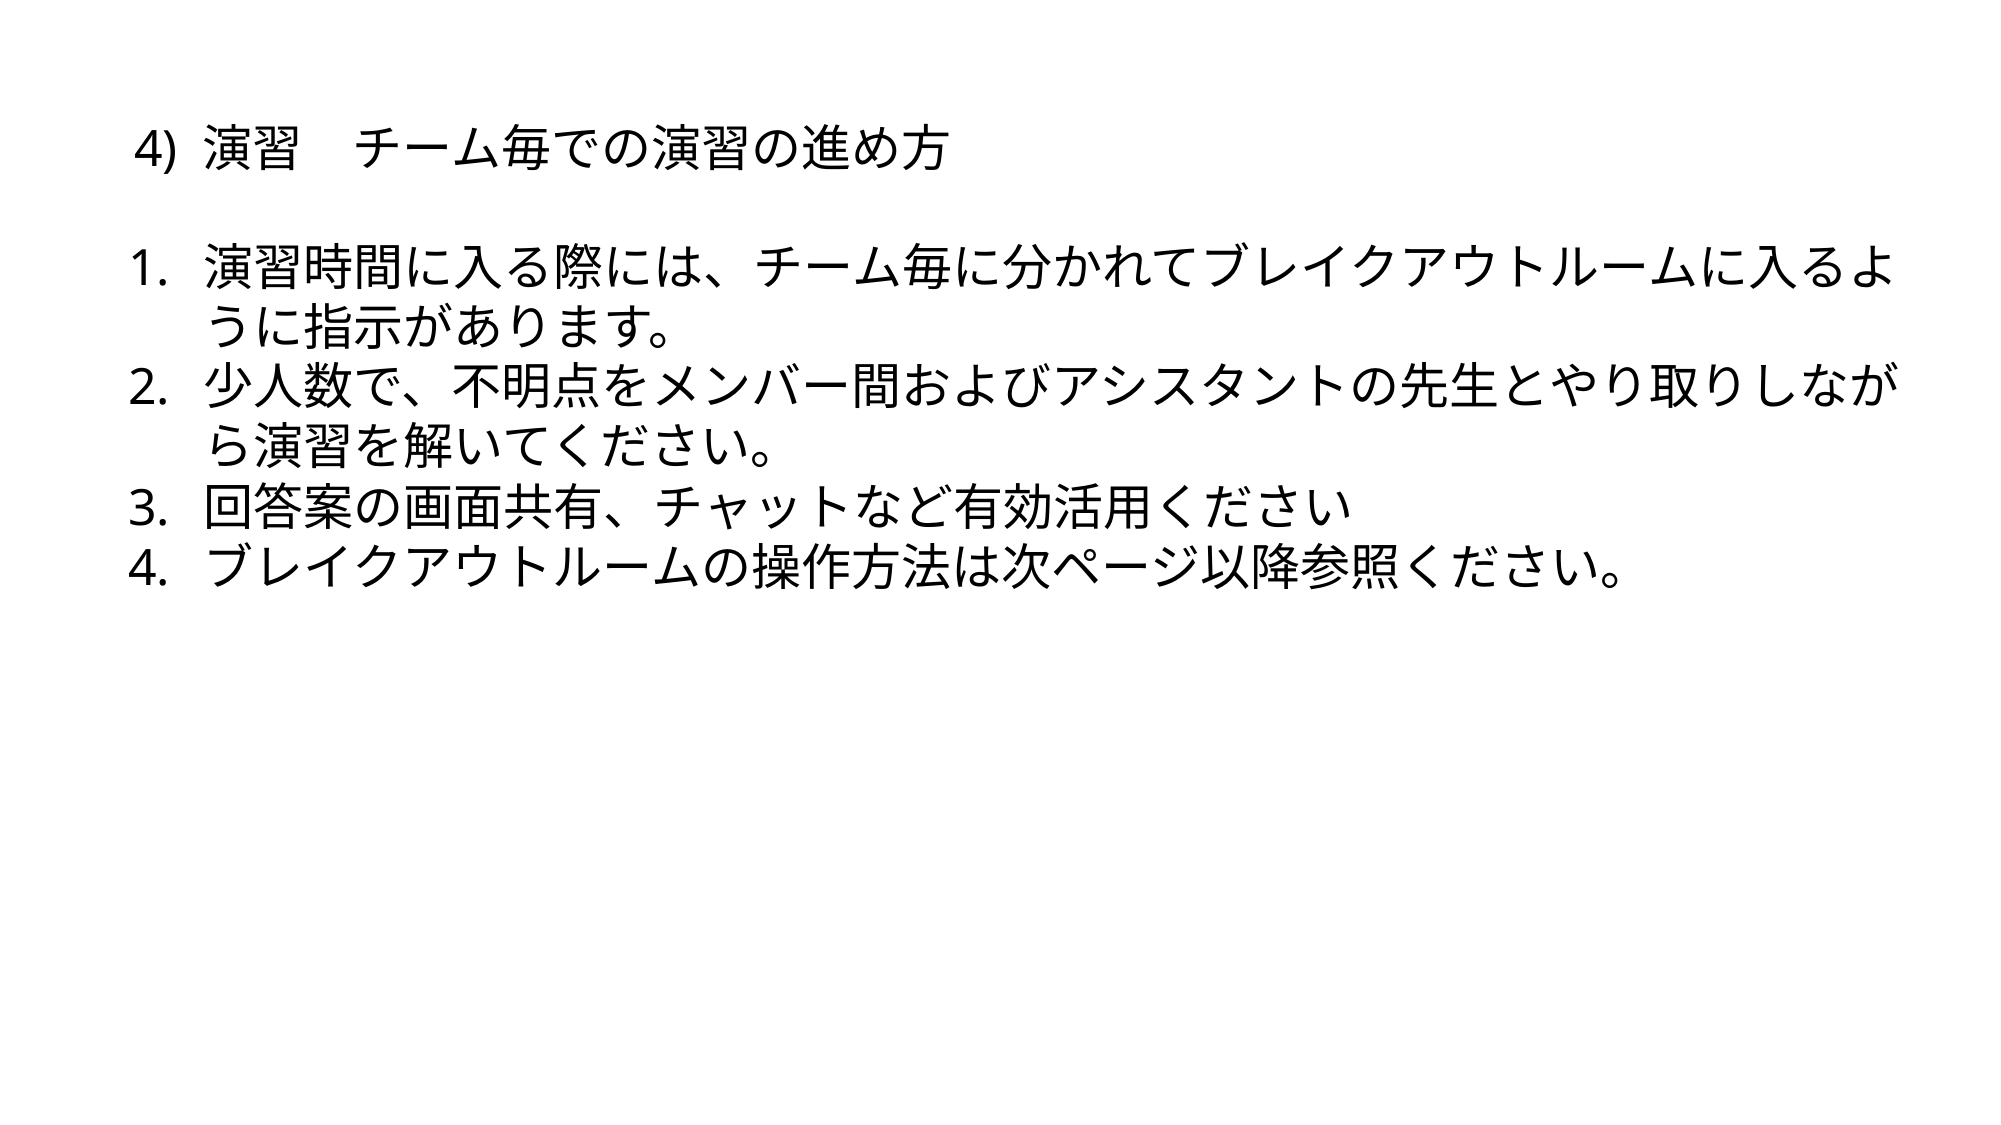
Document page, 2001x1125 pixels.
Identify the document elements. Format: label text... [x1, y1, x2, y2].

text_box 演習時間に入る際には、チーム毎に分かれてブレイクアウトルームに入るように指示があります。 少人数で、不明点をメンバー間およびアシスタントの先生とやり取りしながら演習を解いてください。 回答案の画面共有、チャットなど有効活用ください ブレイクアウトルームの操作方法は次ページ以降参照ください。 [113, 227, 1963, 603]
text_box 4) 演習 チーム毎での演習の進め方 [119, 108, 967, 184]
